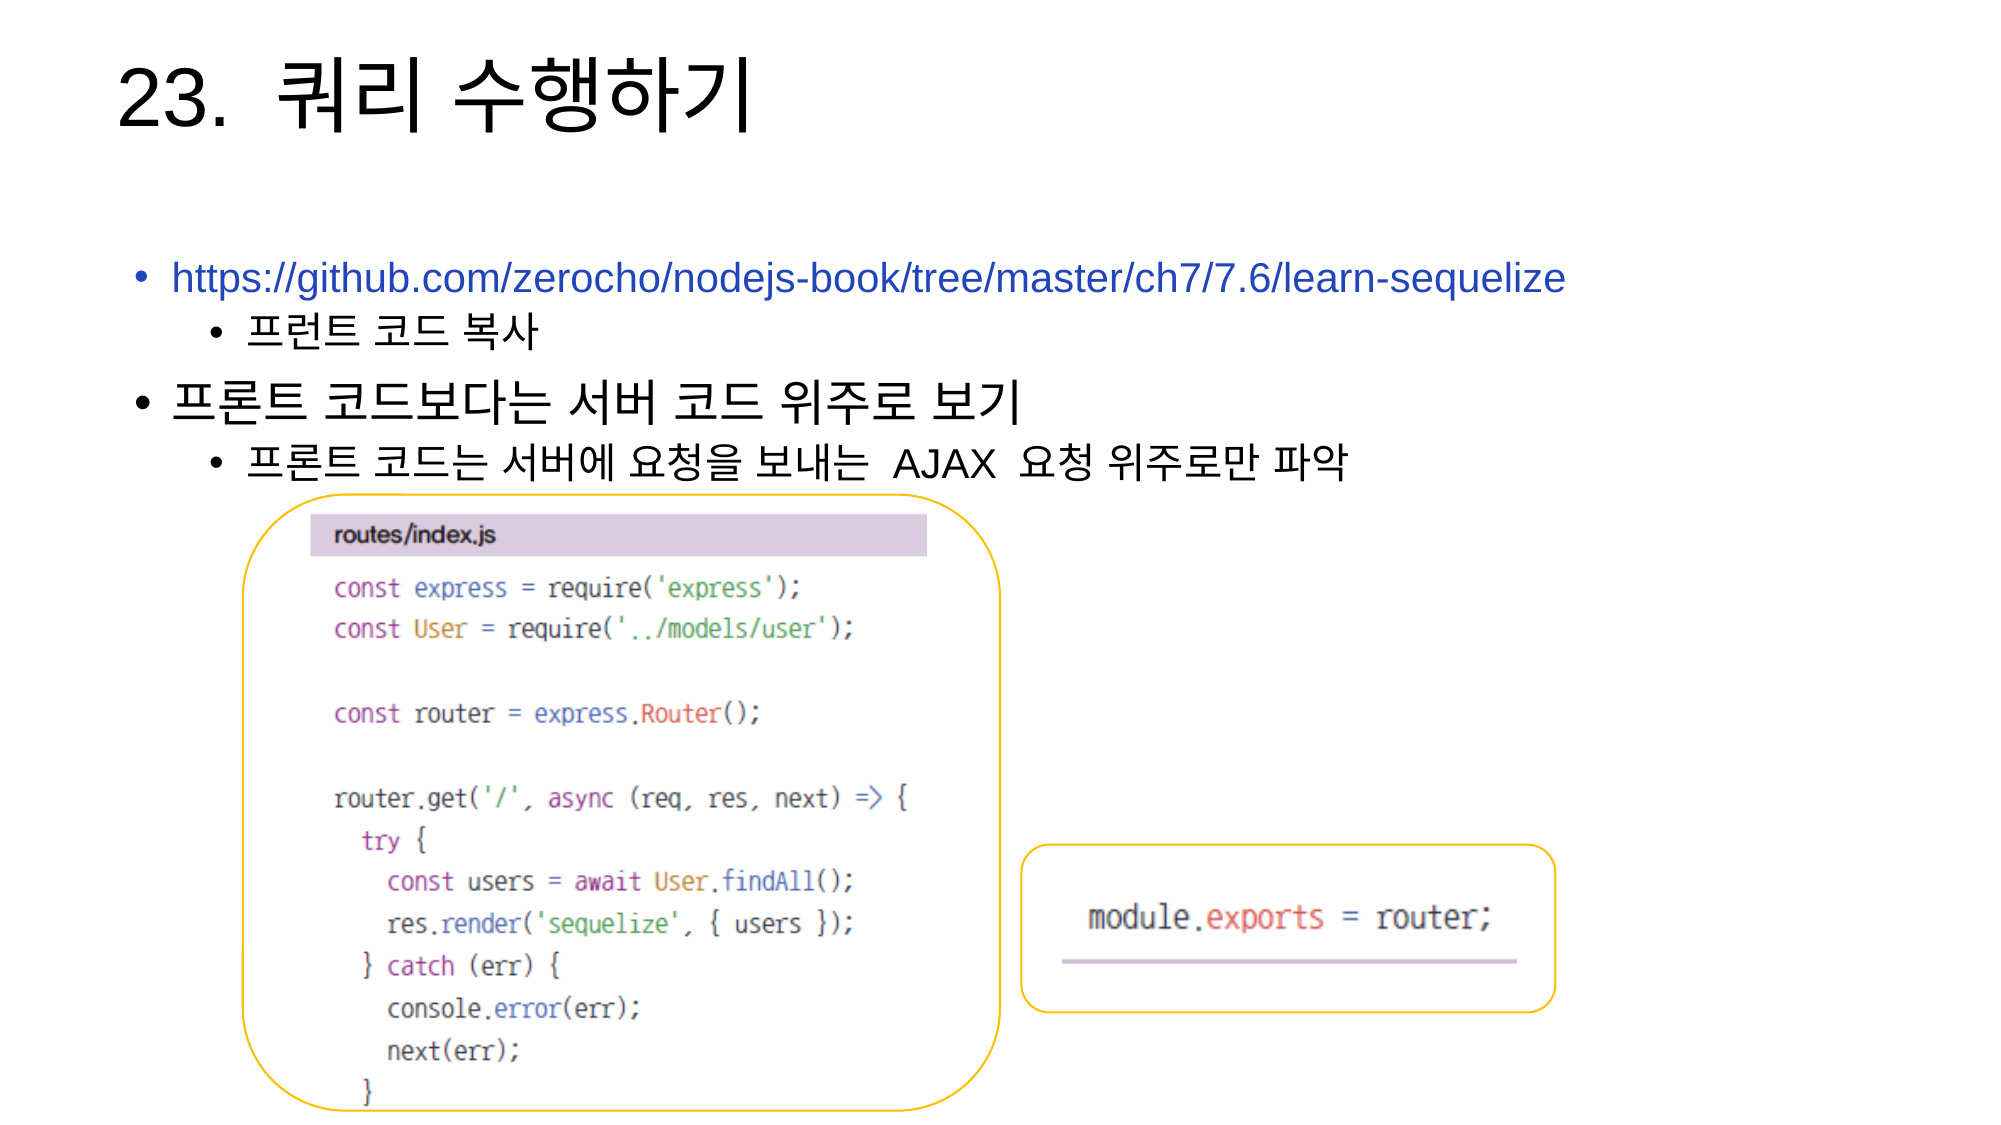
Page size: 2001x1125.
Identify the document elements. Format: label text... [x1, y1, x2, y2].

text_box 23. 쿼리 수행하기 [101, 47, 1827, 265]
text_box [1020, 843, 1557, 1014]
text_box [241, 493, 1002, 1108]
text_box https://github.com/zerocho/nodejs-book/tree/master/ch7/7.6/learn-sequelize 프런트 코드 복사 프론트 코드보다는 서버 코드 위주로 보기 프론트 코드는 서버에 요청을 보내는 AJAX 요청 위주로만 파악 [119, 249, 1754, 993]
picture [304, 511, 927, 1125]
picture [1062, 886, 1517, 975]
